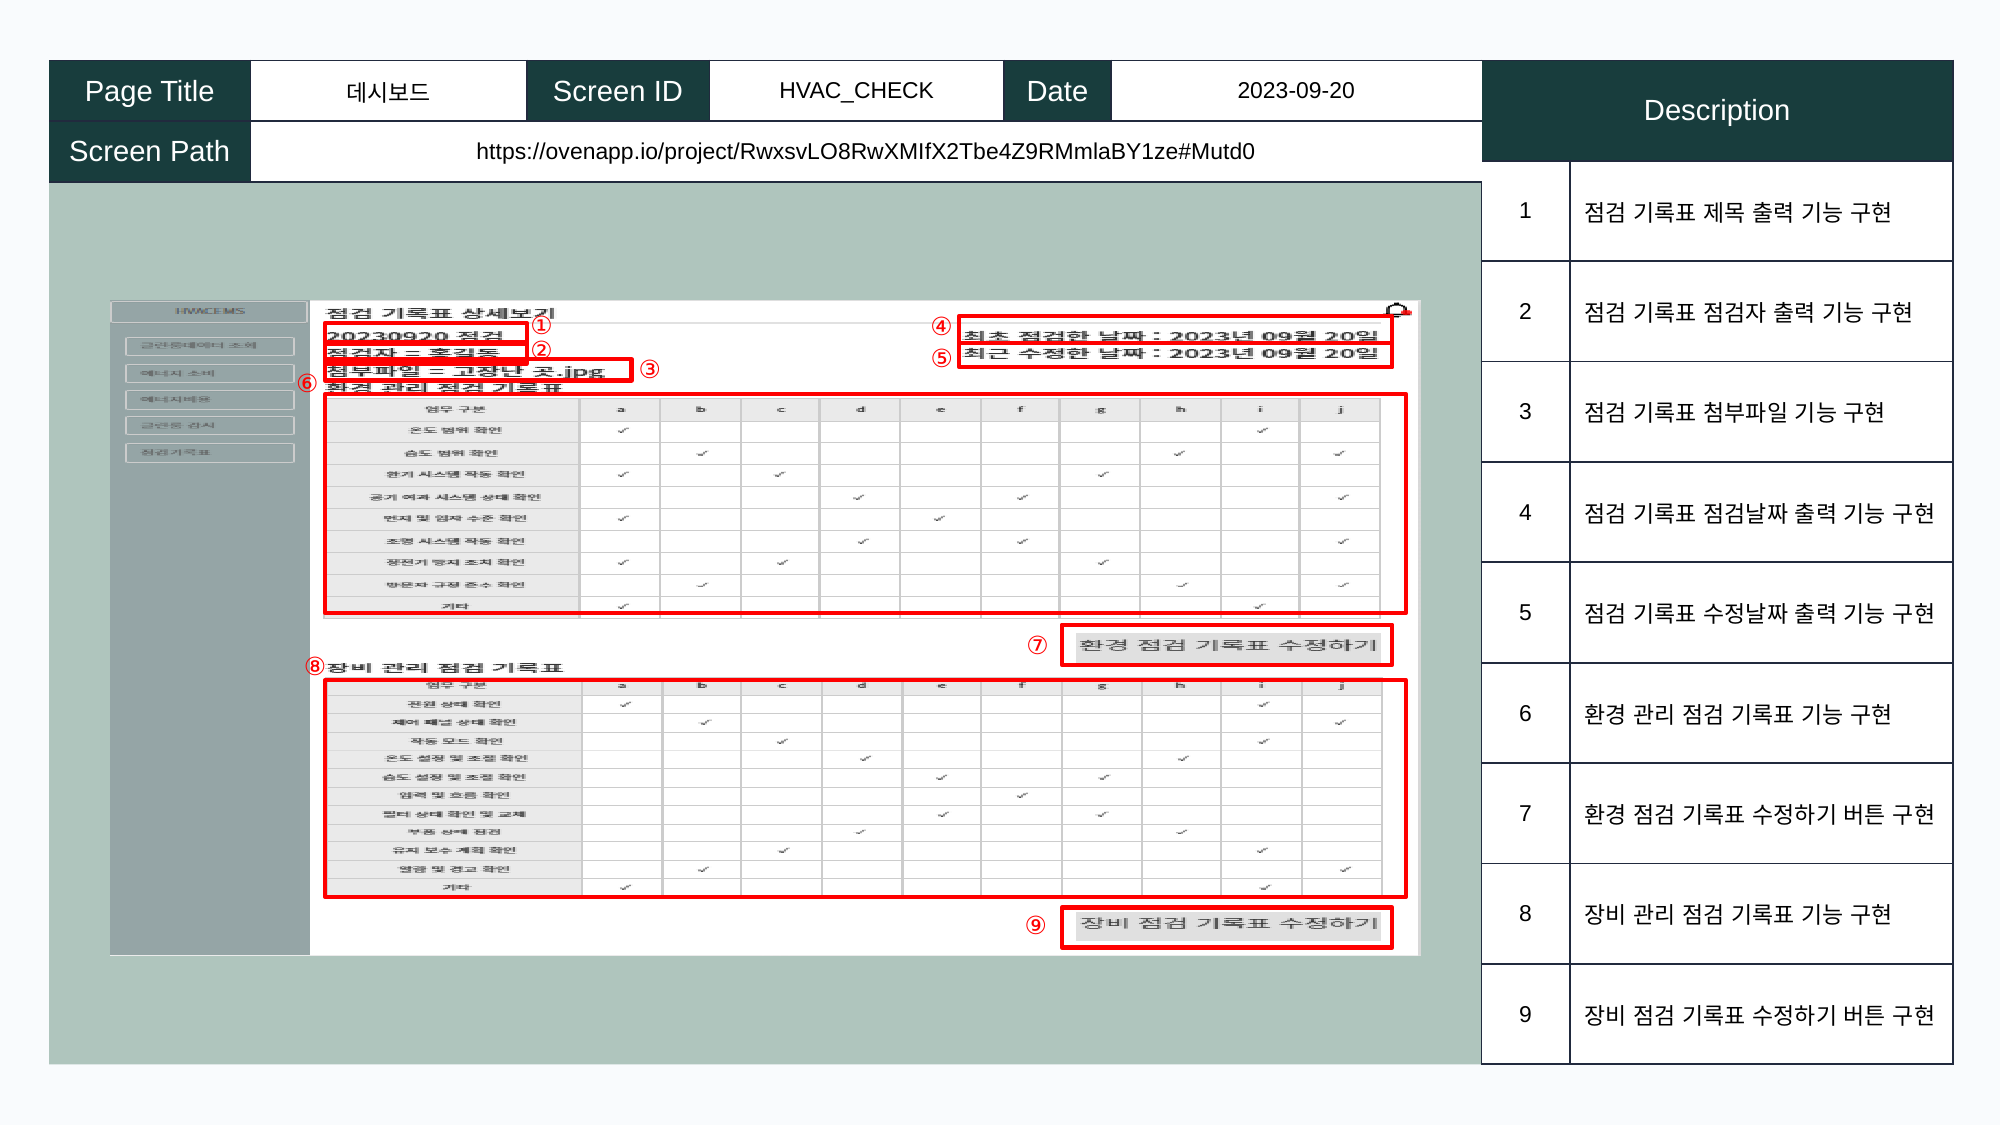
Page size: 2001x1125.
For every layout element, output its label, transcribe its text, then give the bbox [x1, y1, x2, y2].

table_cell Screen Path [49, 122, 250, 181]
table_header Date [1005, 61, 1110, 120]
table_cell 장비 관리 점검 기록표 기능 구현 [1571, 864, 1952, 963]
table_cell 5 [1482, 563, 1569, 662]
table_cell https://ovenapp.io/project/RwxsvLO8RwXMIfX2Tbe4Z9RMmlaBY1ze#Mutd0 [251, 122, 1482, 181]
table_header Page Title [49, 61, 250, 120]
table_cell 9 [1482, 965, 1569, 1063]
table_header Screen ID [528, 61, 709, 120]
table_cell 8 [1482, 864, 1569, 963]
table_header HVAC_CHECK [710, 61, 1003, 120]
table_cell 7 [1482, 764, 1569, 863]
table_cell 점검 기록표 점검날짜 출력 기능 구현 [1571, 463, 1952, 561]
table_cell 6 [1482, 664, 1569, 762]
table_cell 점검 기록표 제목 출력 기능 구현 [1571, 162, 1952, 260]
table_header Description [1482, 61, 1952, 160]
table_cell 점검 기록표 수정날짜 출력 기능 구현 [1571, 563, 1952, 662]
table_cell 점검 기록표 첨부파일 기능 구현 [1571, 362, 1952, 461]
table_cell 2 [1482, 262, 1569, 361]
table_cell 점검 기록표 점검자 출력 기능 구현 [1571, 262, 1952, 361]
table_cell 장비 점검 기록표 수정하기 버튼 구현 [1571, 965, 1952, 1063]
table_cell 3 [1482, 362, 1569, 461]
table_cell 1 [1482, 162, 1569, 260]
table_cell 환경 관리 점검 기록표 기능 구현 [1571, 664, 1952, 762]
table_cell 환경 점검 기록표 수정하기 버튼 구현 [1571, 764, 1952, 863]
picture [110, 300, 1421, 956]
table_header 2023-09-20 [1112, 61, 1482, 120]
table_cell 4 [1482, 463, 1569, 561]
table_header 데시보드 [251, 61, 526, 120]
